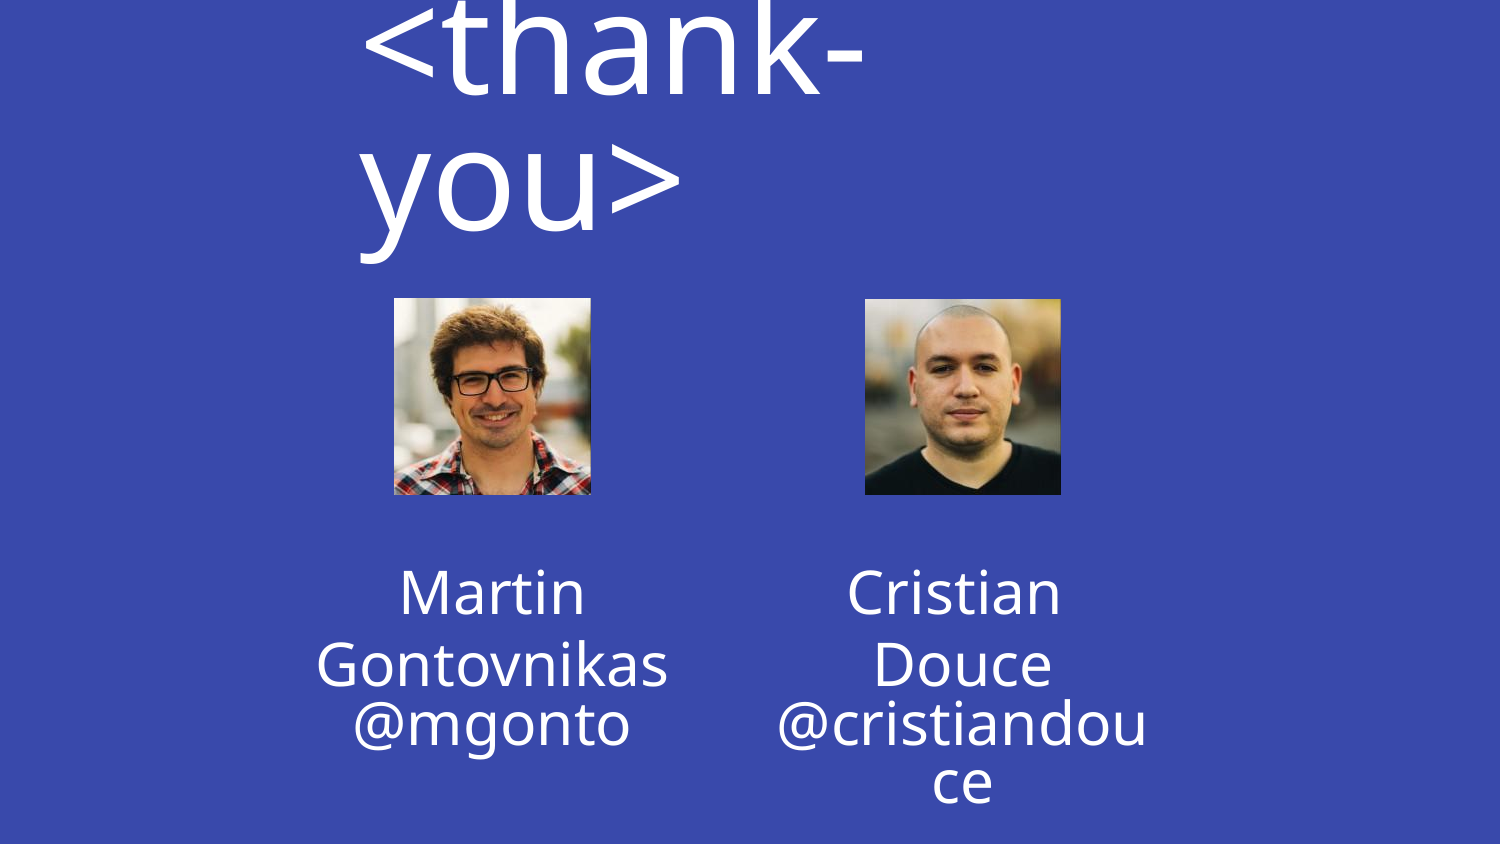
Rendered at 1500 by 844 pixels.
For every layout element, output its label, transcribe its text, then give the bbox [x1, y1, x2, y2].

picture [394, 298, 591, 495]
text_box <thank-you> [359, 54, 1140, 258]
text_box Cristian Douce @cristiandouce [775, 553, 1151, 712]
text_box Martin Gontovnikas @mgonto [304, 553, 681, 712]
picture [865, 298, 1061, 495]
